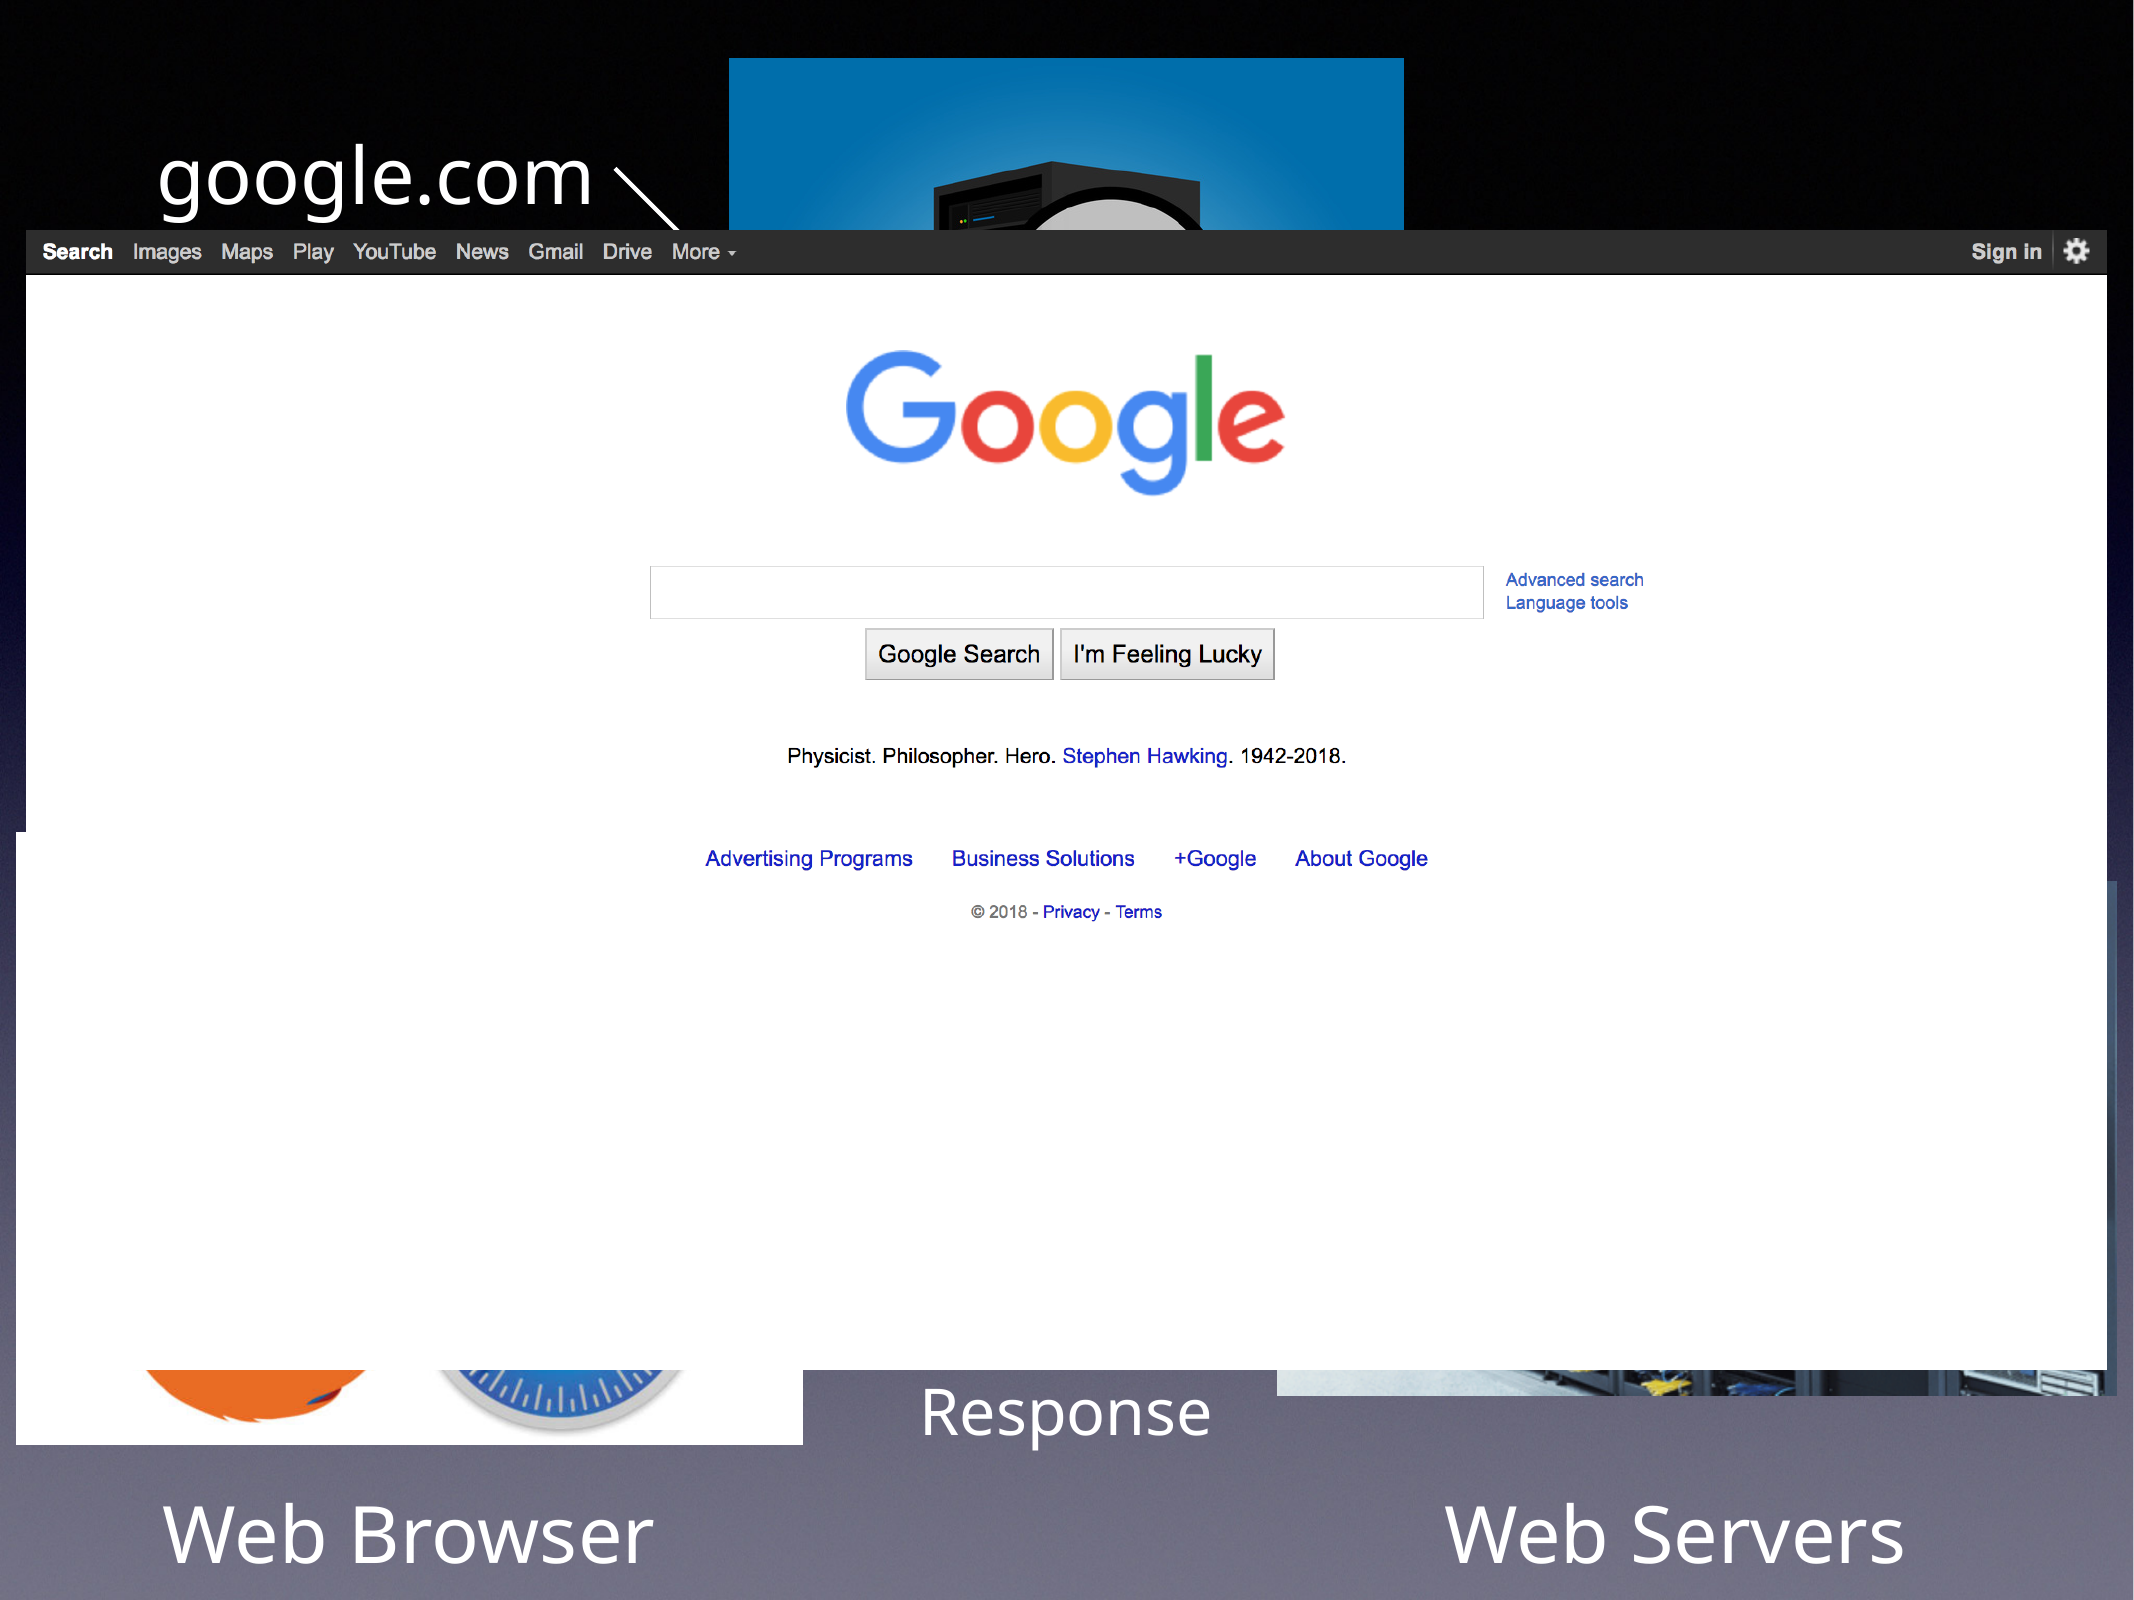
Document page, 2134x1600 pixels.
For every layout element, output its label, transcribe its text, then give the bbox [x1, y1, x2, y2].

picture [0, 0, 2134, 1600]
text_box Web Browser [141, 1476, 677, 1588]
text_box HTTP Response [897, 1379, 1236, 1457]
text_box Web Servers [1435, 1476, 1916, 1588]
text_box [614, 168, 667, 220]
text_box google.com [147, 117, 605, 220]
